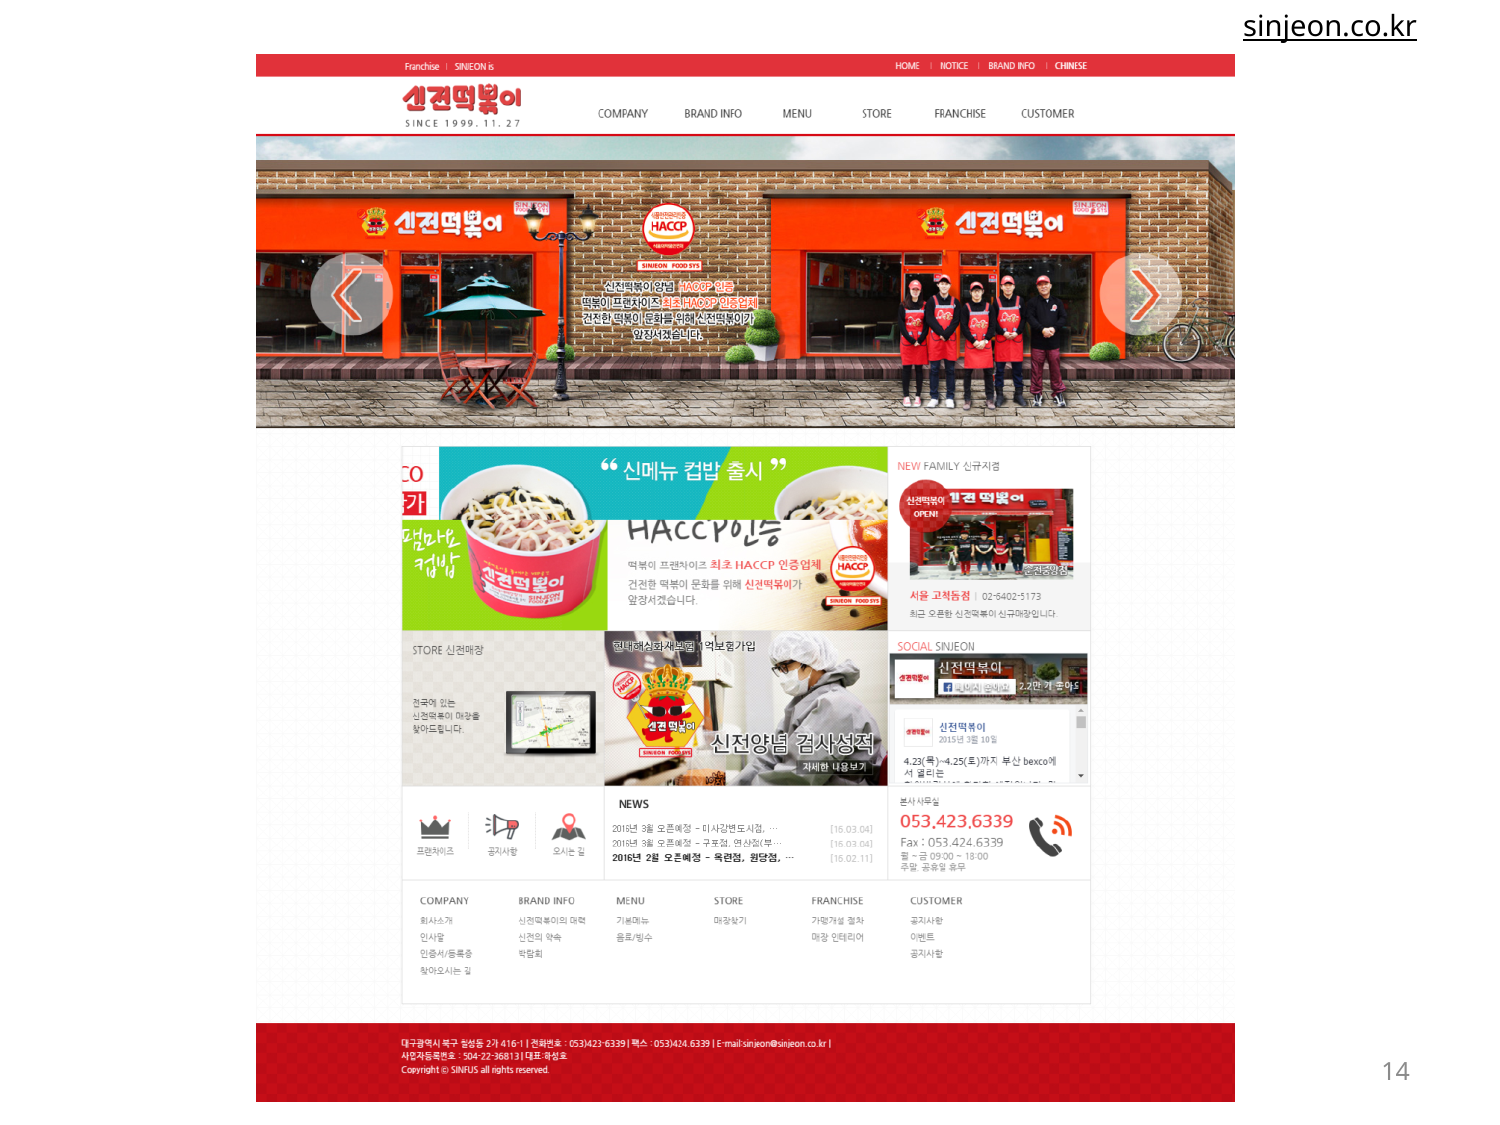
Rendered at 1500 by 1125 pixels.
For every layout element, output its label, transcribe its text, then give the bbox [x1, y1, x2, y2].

text_box sinjeon.co.kr [1228, 0, 1500, 55]
slide_number 14 [1239, 1042, 1425, 1103]
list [256, 54, 1235, 1102]
